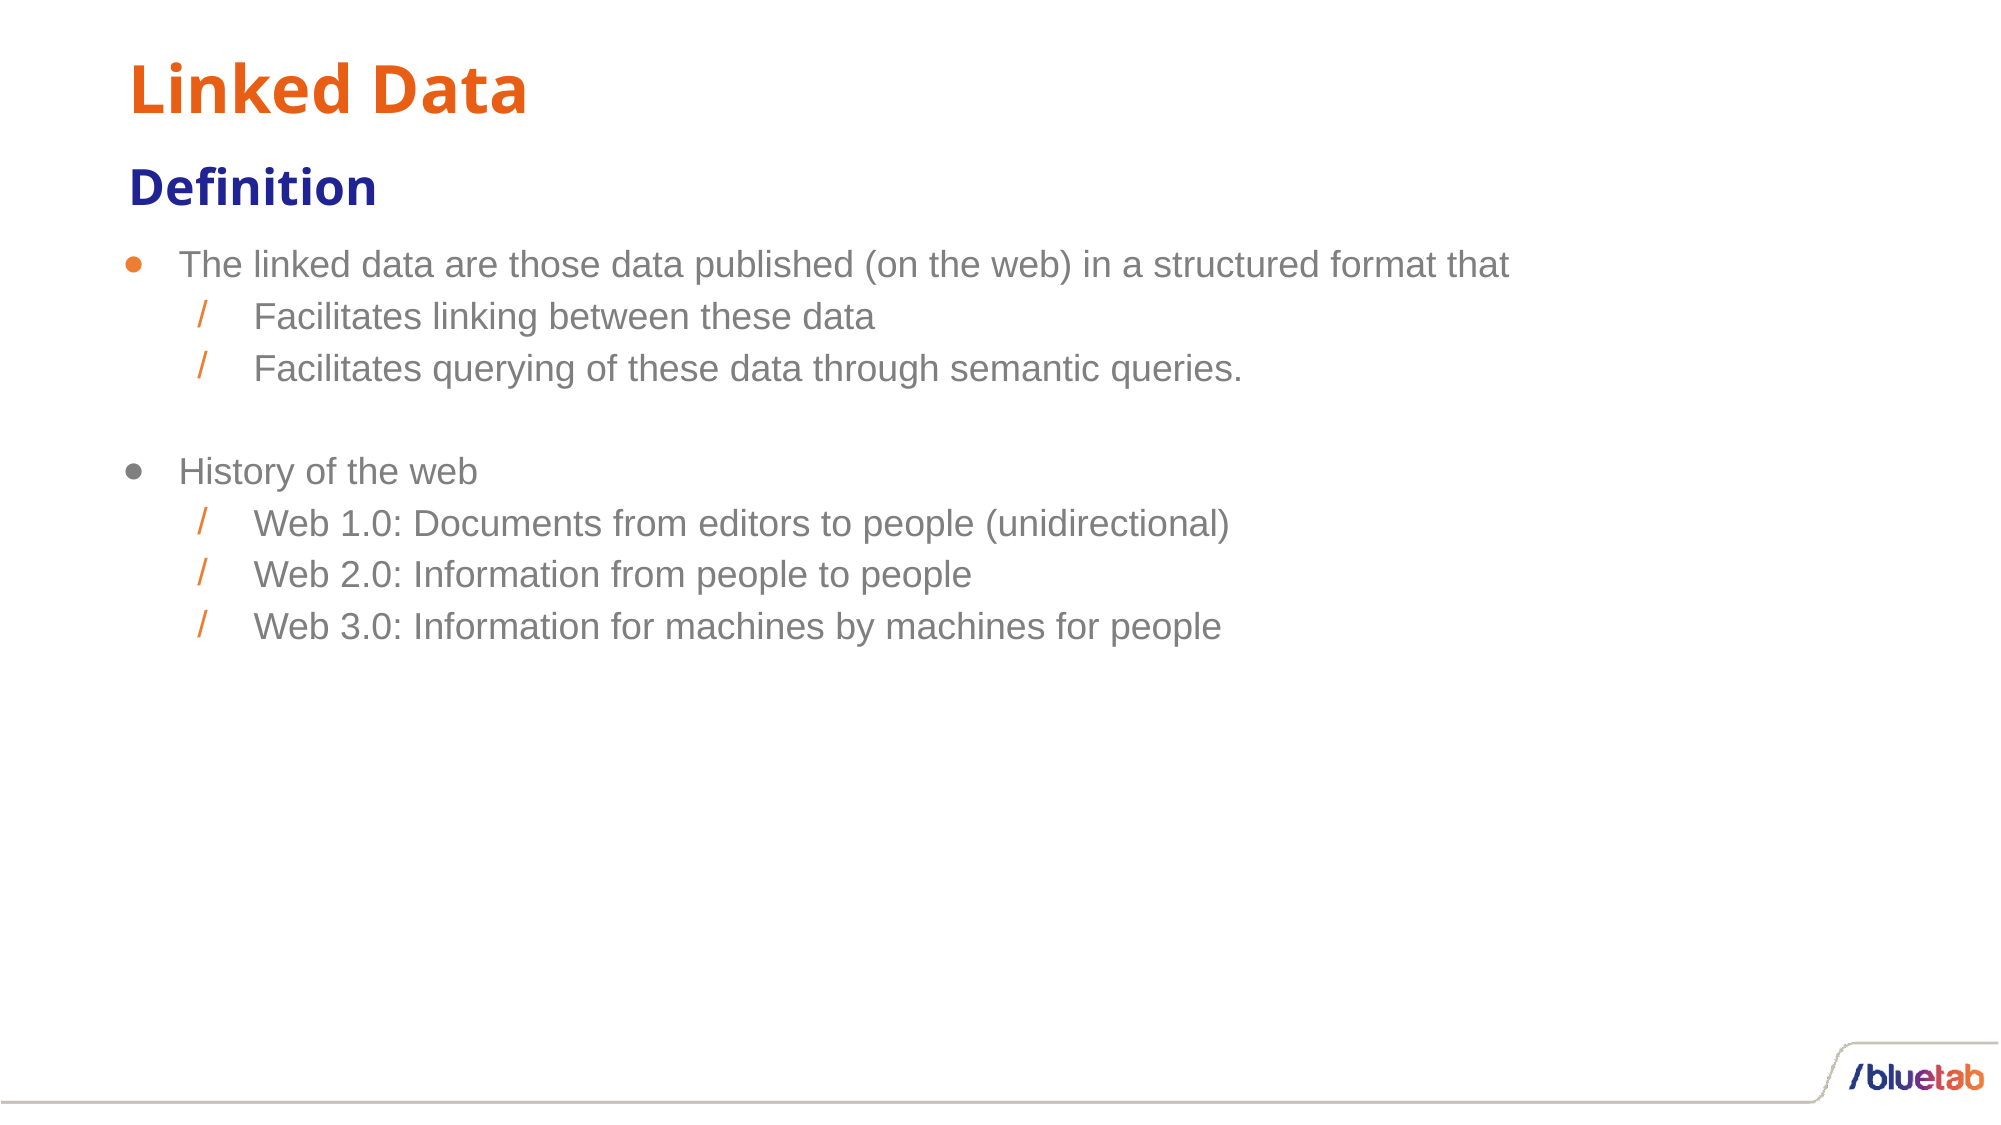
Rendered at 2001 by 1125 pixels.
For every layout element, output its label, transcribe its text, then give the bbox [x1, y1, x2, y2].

list Definition [114, 154, 1739, 226]
picture [1, 1041, 1999, 1104]
title Linked Data [114, 48, 1897, 155]
list The linked data are those data published (on the web) in a structured format that Facilitates linking between these data Facilitates querying of these data through semantic queries. History of the web Web 1.0: Documents from editors to people (unidirectional) Web 2.0: Information from people to people Web 3.0: Information for machines by machines for people [88, 225, 1657, 930]
